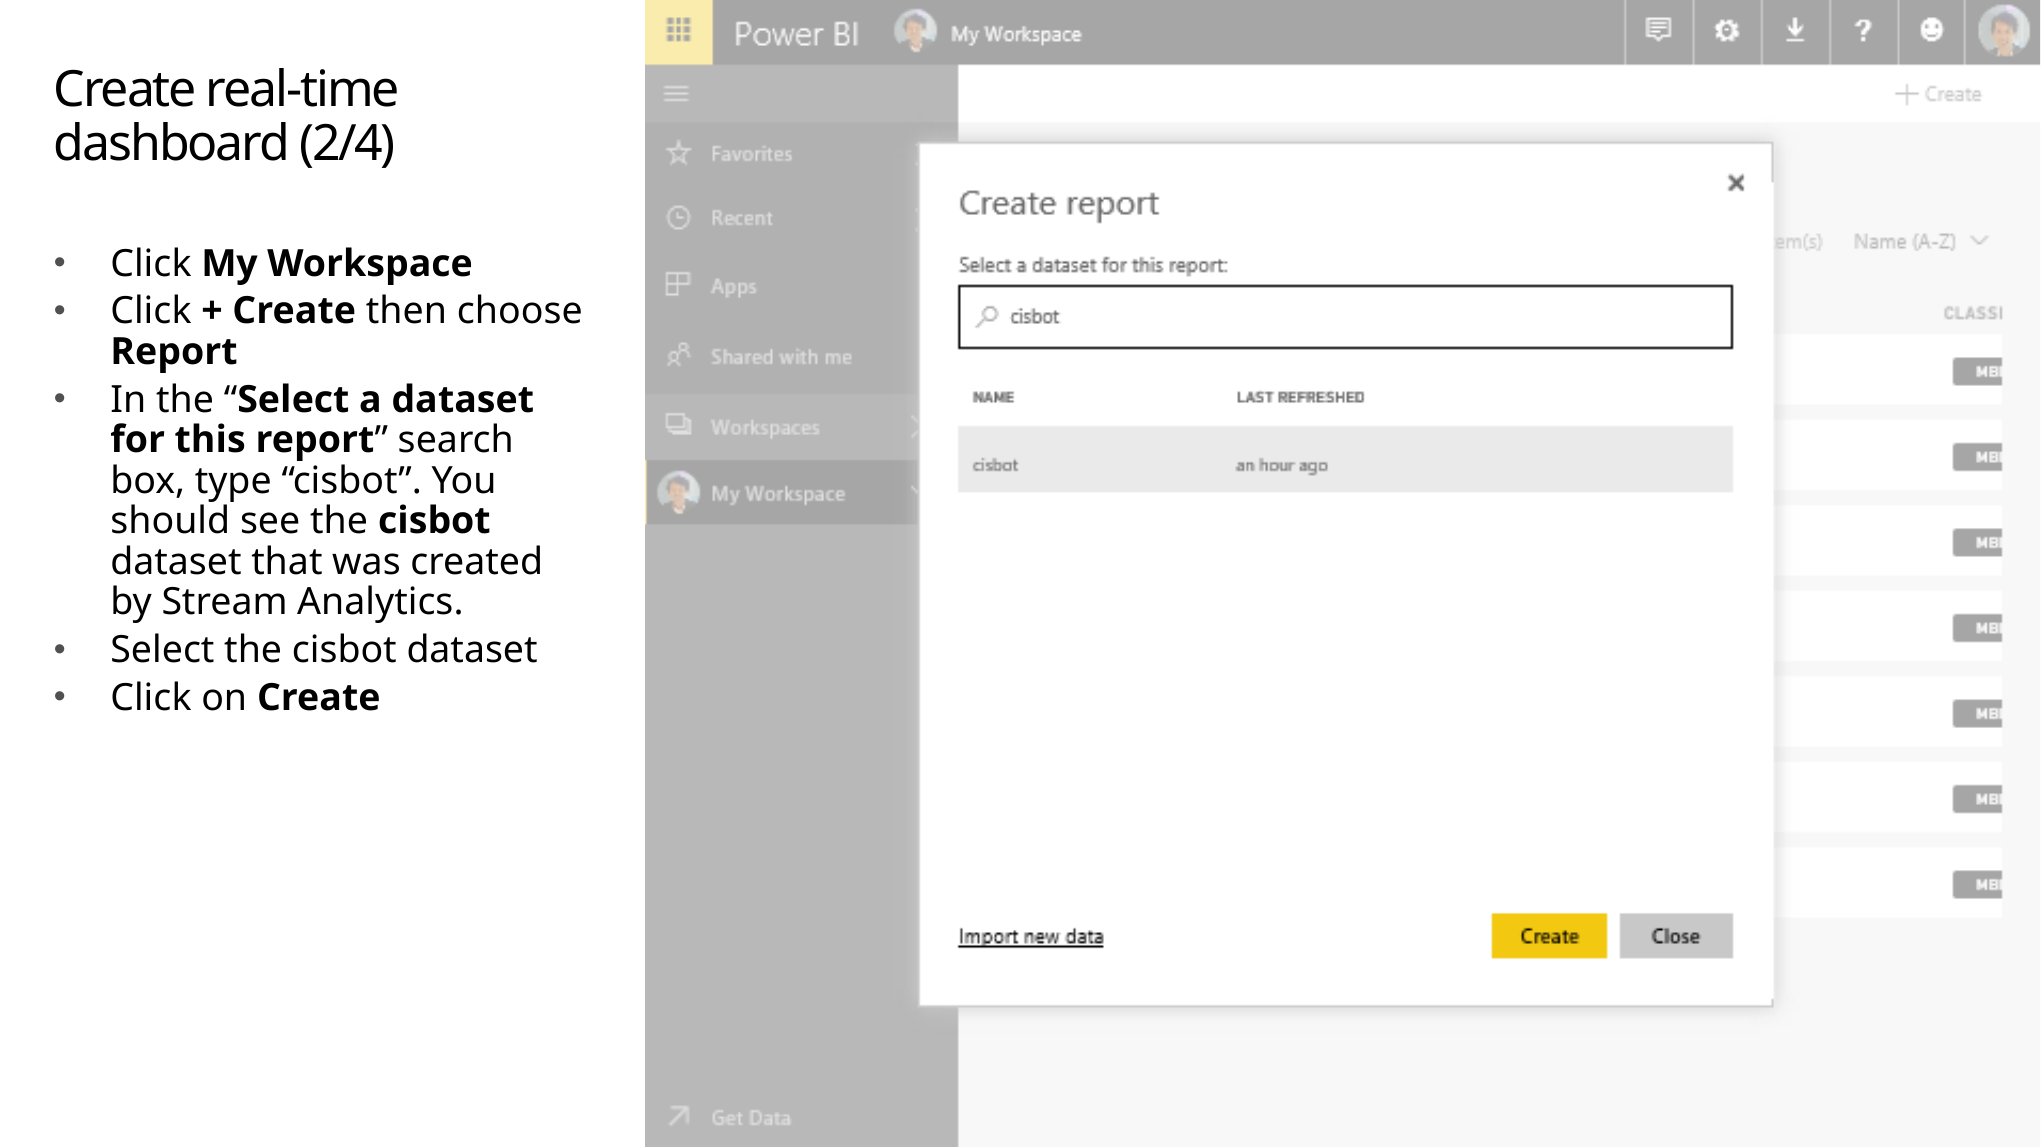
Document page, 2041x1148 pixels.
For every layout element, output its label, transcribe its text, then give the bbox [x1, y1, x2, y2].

picture [644, 0, 2041, 1148]
title Create real-time dashboard (2/4) [30, 48, 616, 189]
list Click My Workspace Click + Create then choose Report In the “Select a dataset for this report” search box, type “cisbot”. You should see the cisbot dataset that was created by Stream Analytics. Select the cisbot dataset Click on Create [30, 228, 616, 705]
